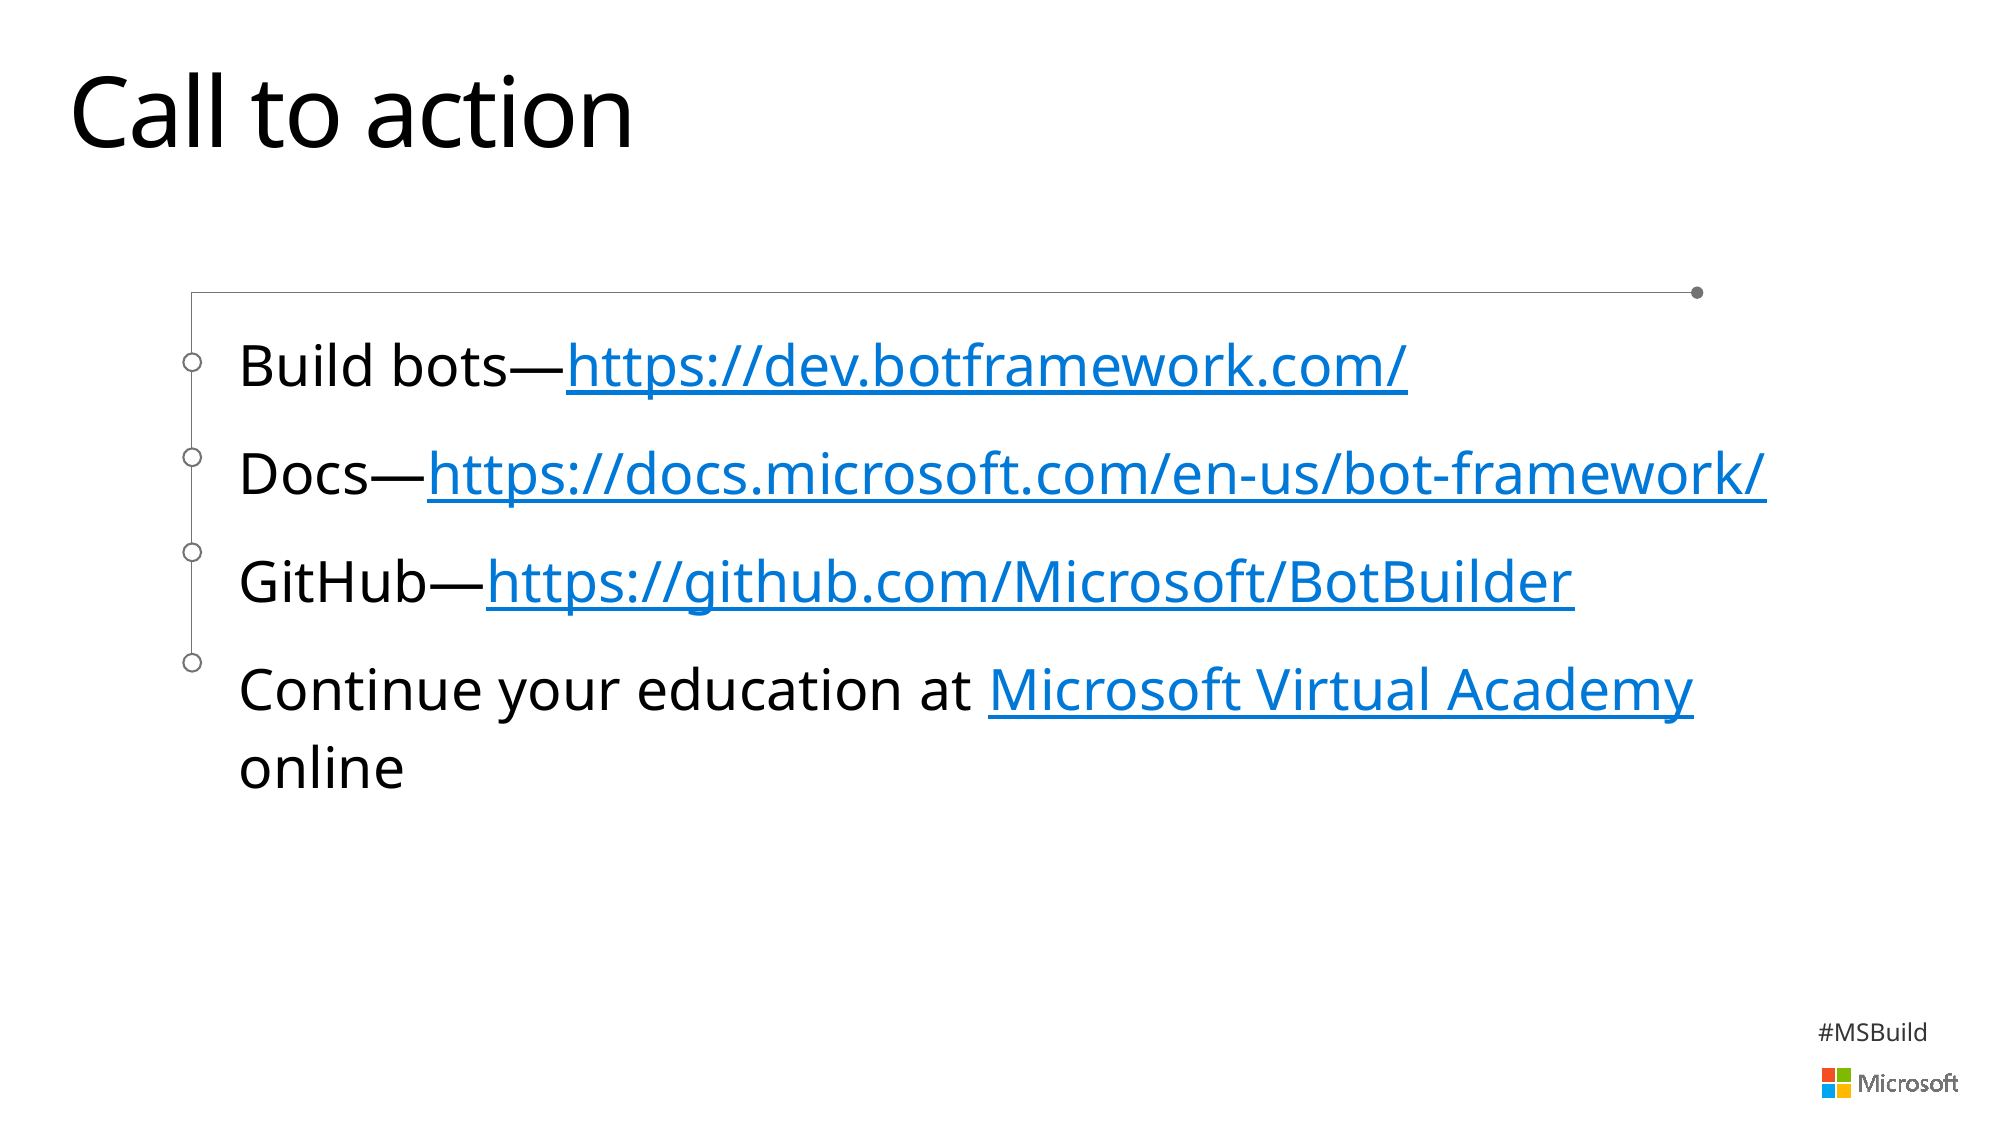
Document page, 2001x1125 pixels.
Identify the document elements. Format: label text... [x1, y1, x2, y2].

text_box [190, 286, 1704, 660]
text_box #MSBuild [1818, 1016, 1929, 1047]
text_box [182, 447, 202, 467]
text_box [182, 653, 202, 673]
text_box [182, 352, 202, 372]
text_box [182, 542, 202, 562]
list Build bots—https://dev.botframework.com/ Docs—https://docs.microsoft.com/en-us/bot-framework/ GitHub—https://github.com/Microsoft/BotBuilder Continue your education at Microsoft Virtual Academy online [190, 292, 1788, 967]
picture [1802, 1050, 1977, 1115]
title Call to action [44, 47, 1957, 196]
